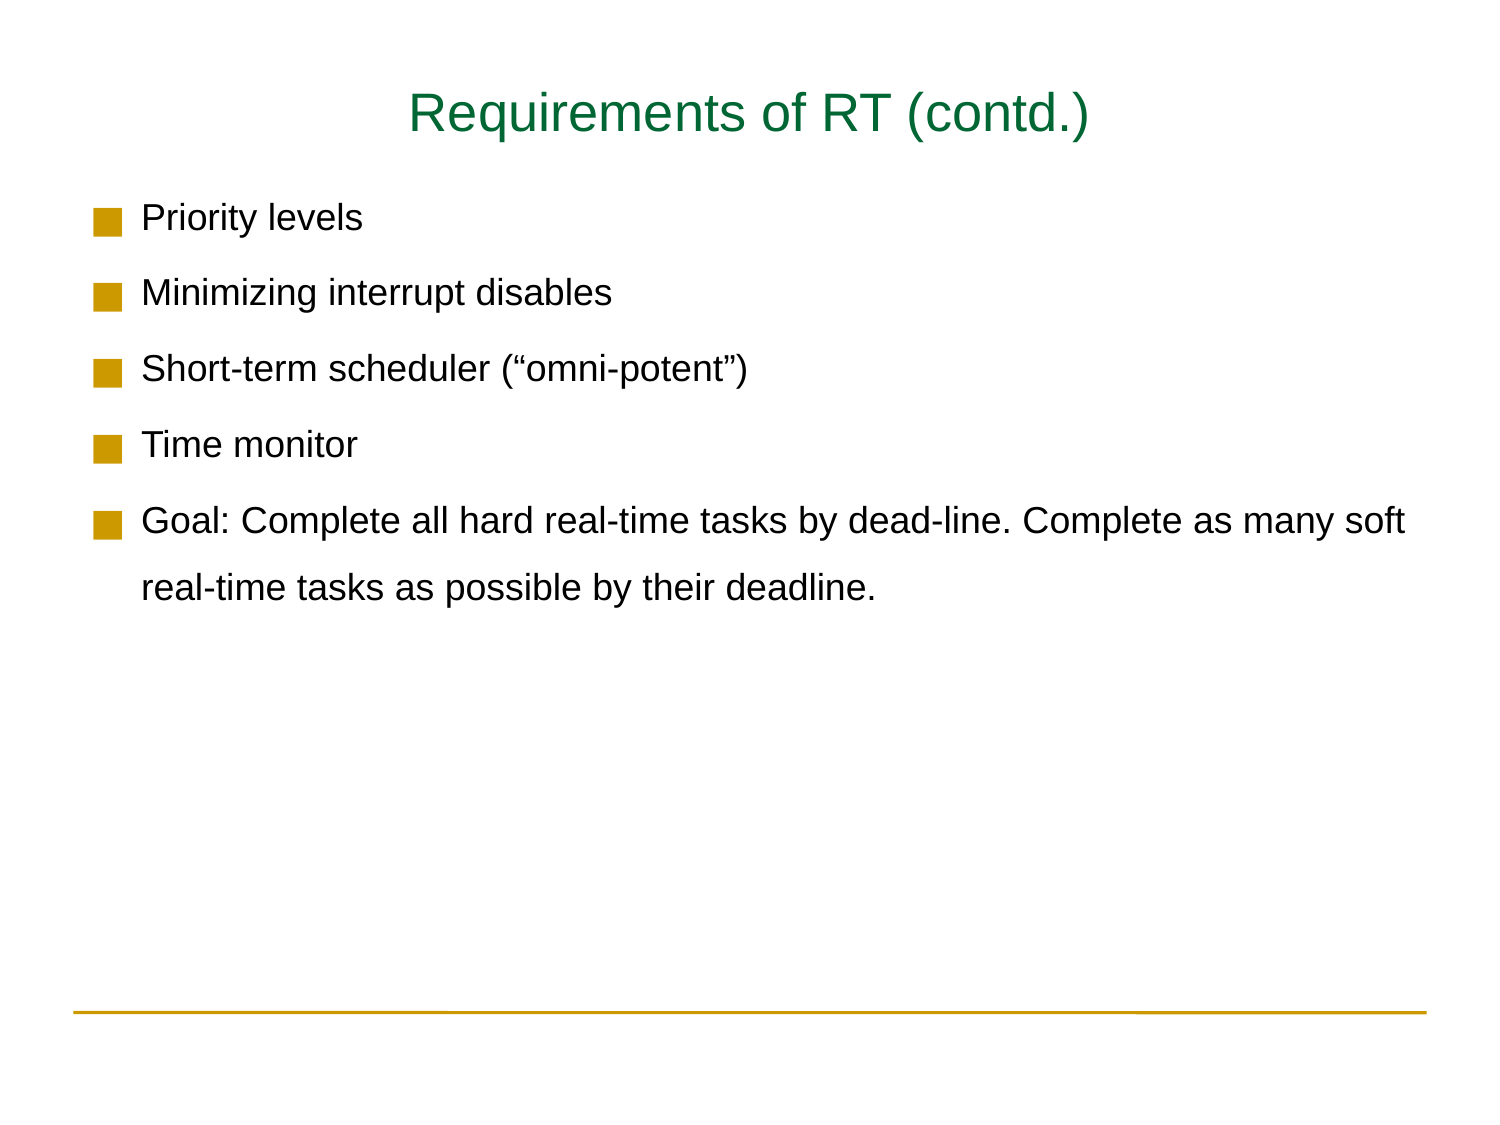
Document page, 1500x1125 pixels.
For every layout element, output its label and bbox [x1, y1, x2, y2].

text_box [74, 162, 1425, 1000]
text_box [74, 45, 1425, 150]
